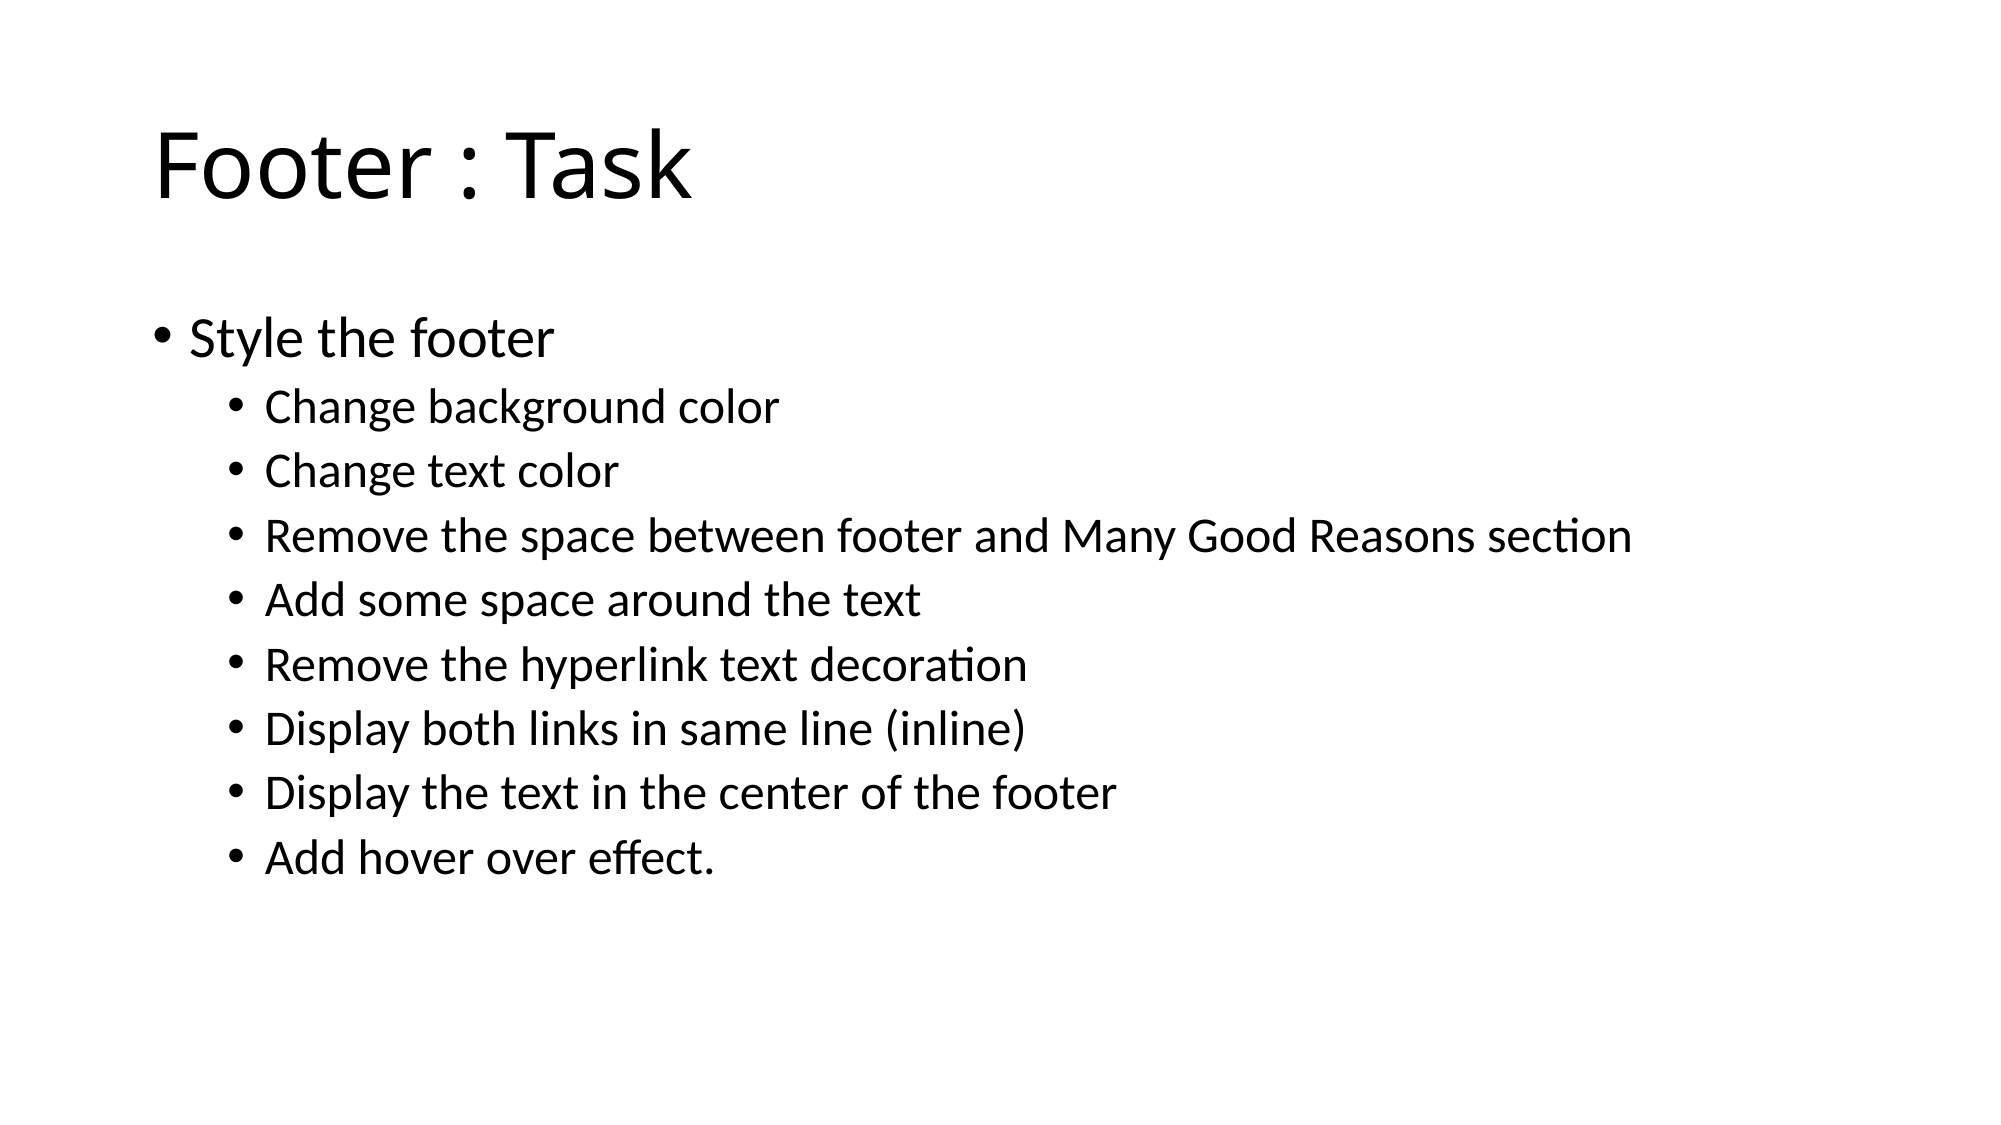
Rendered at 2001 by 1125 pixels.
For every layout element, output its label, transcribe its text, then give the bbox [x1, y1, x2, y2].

list Style the footer Change background color Change text color Remove the space between footer and Many Good Reasons section Add some space around the text Remove the hyperlink text decoration Display both links in same line (inline) Display the text in the center of the footer Add hover over effect. [137, 299, 1863, 1014]
title Footer : Task [137, 59, 1863, 278]
